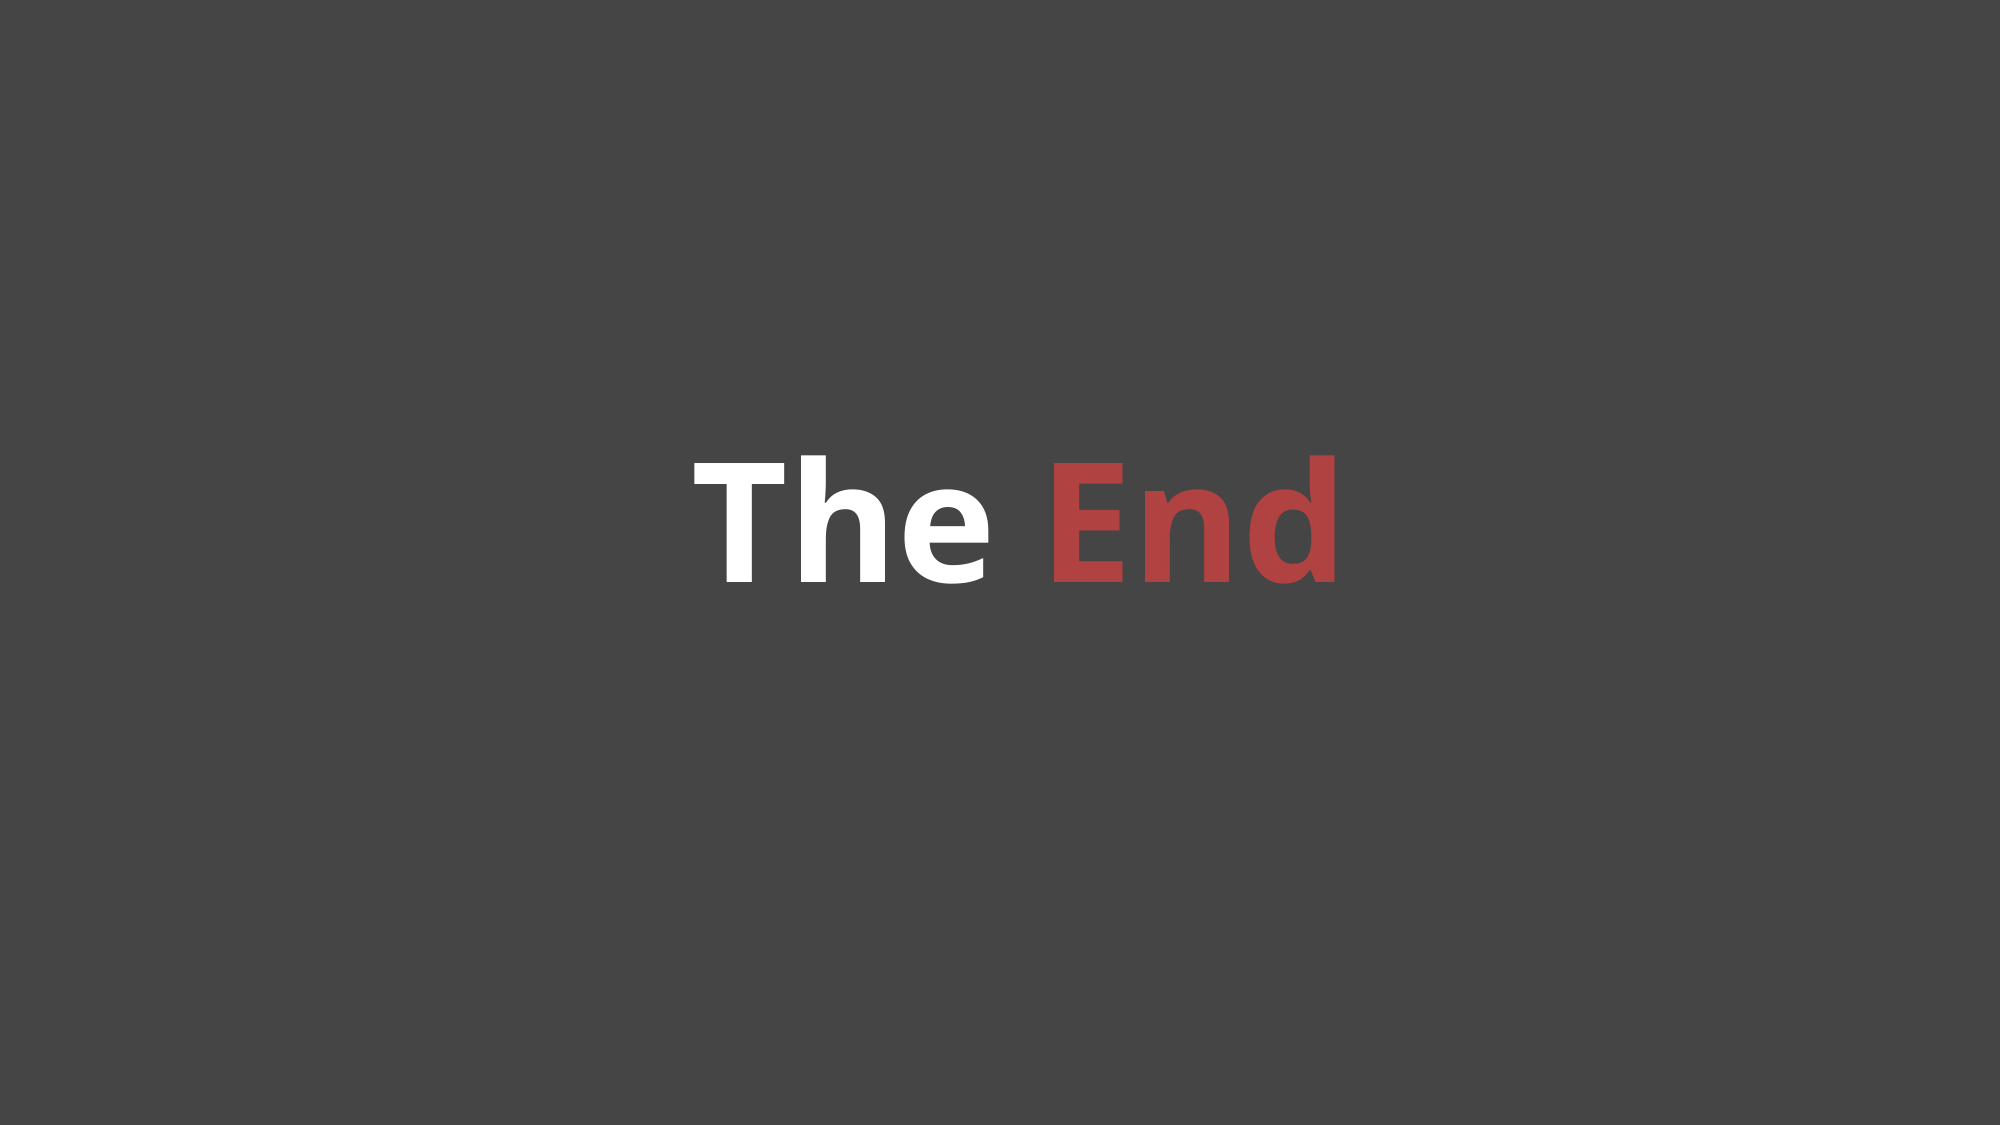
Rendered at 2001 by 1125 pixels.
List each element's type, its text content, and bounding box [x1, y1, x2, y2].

title The End [157, 419, 1883, 637]
